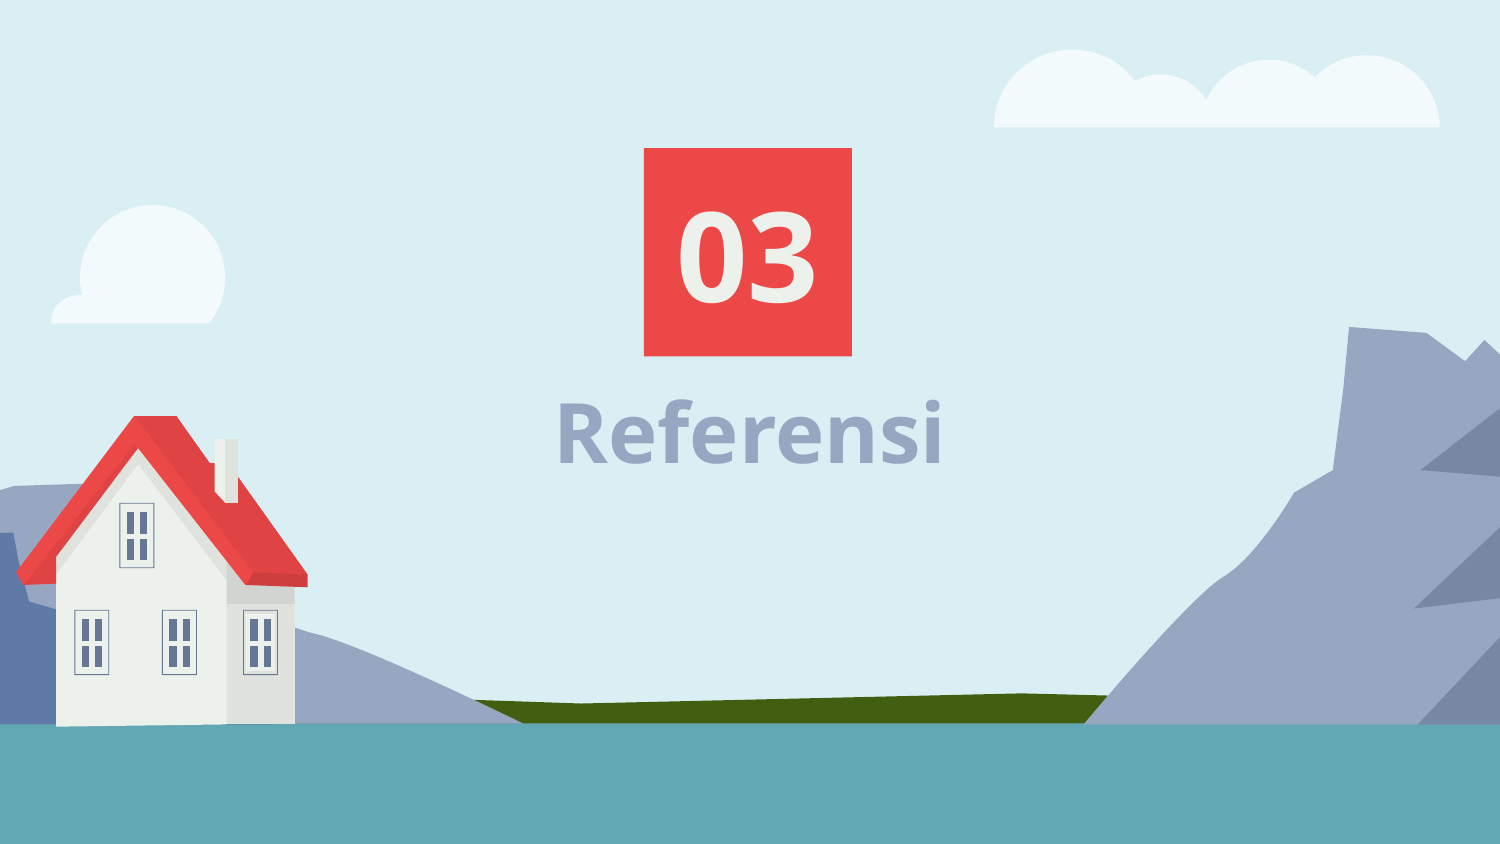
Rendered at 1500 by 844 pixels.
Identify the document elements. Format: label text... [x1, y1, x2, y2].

title Referensi [324, 364, 1078, 498]
title 03 [643, 148, 852, 357]
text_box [0, 415, 524, 727]
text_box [1083, 326, 1500, 725]
